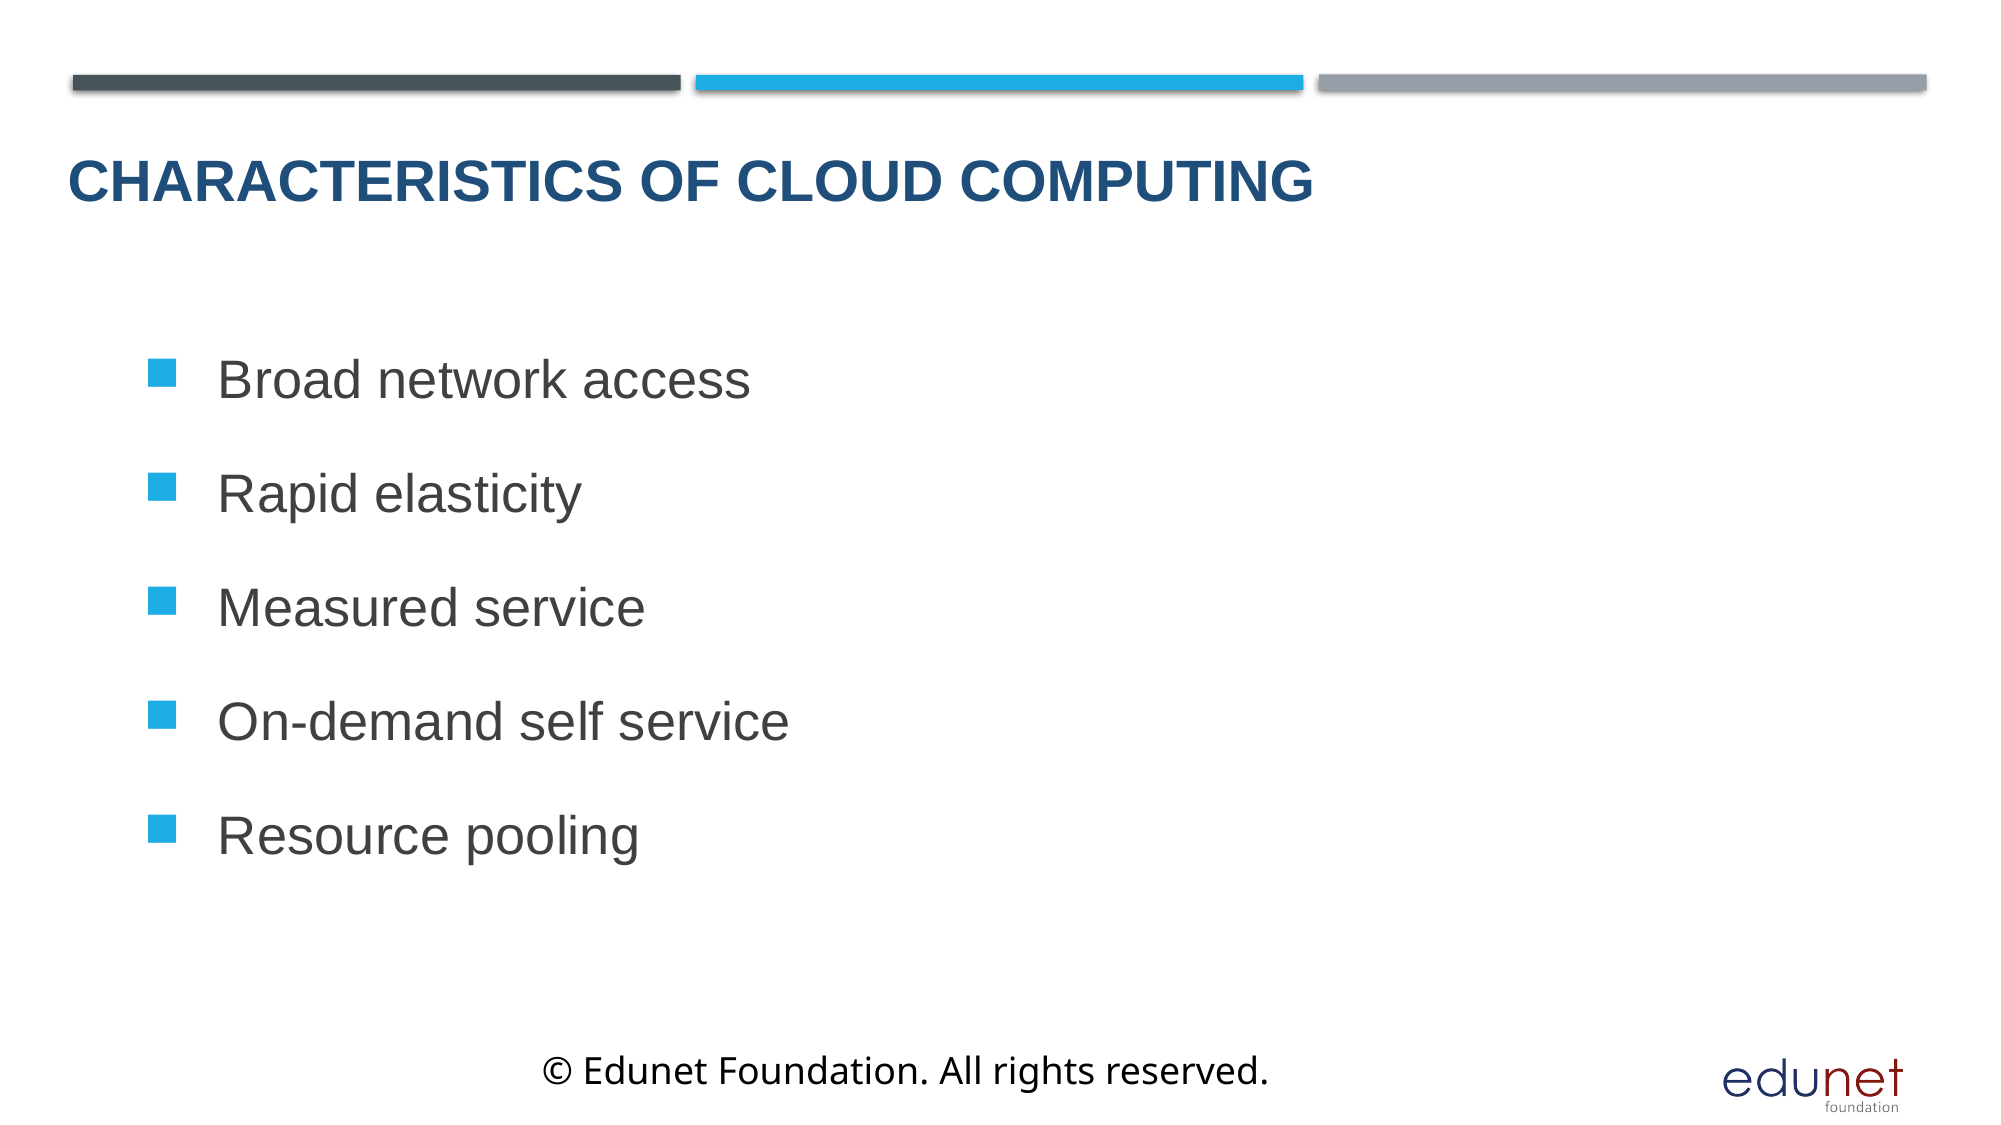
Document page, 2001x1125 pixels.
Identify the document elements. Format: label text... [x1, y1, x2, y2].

list Broad network access Rapid elasticity Measured service On-demand self service Resource pooling [127, 335, 872, 905]
picture [1719, 1056, 1905, 1116]
title Characteristics of Cloud Computing [52, 39, 1778, 221]
footer © Edunet Foundation. All rights reserved. [527, 1039, 1338, 1100]
